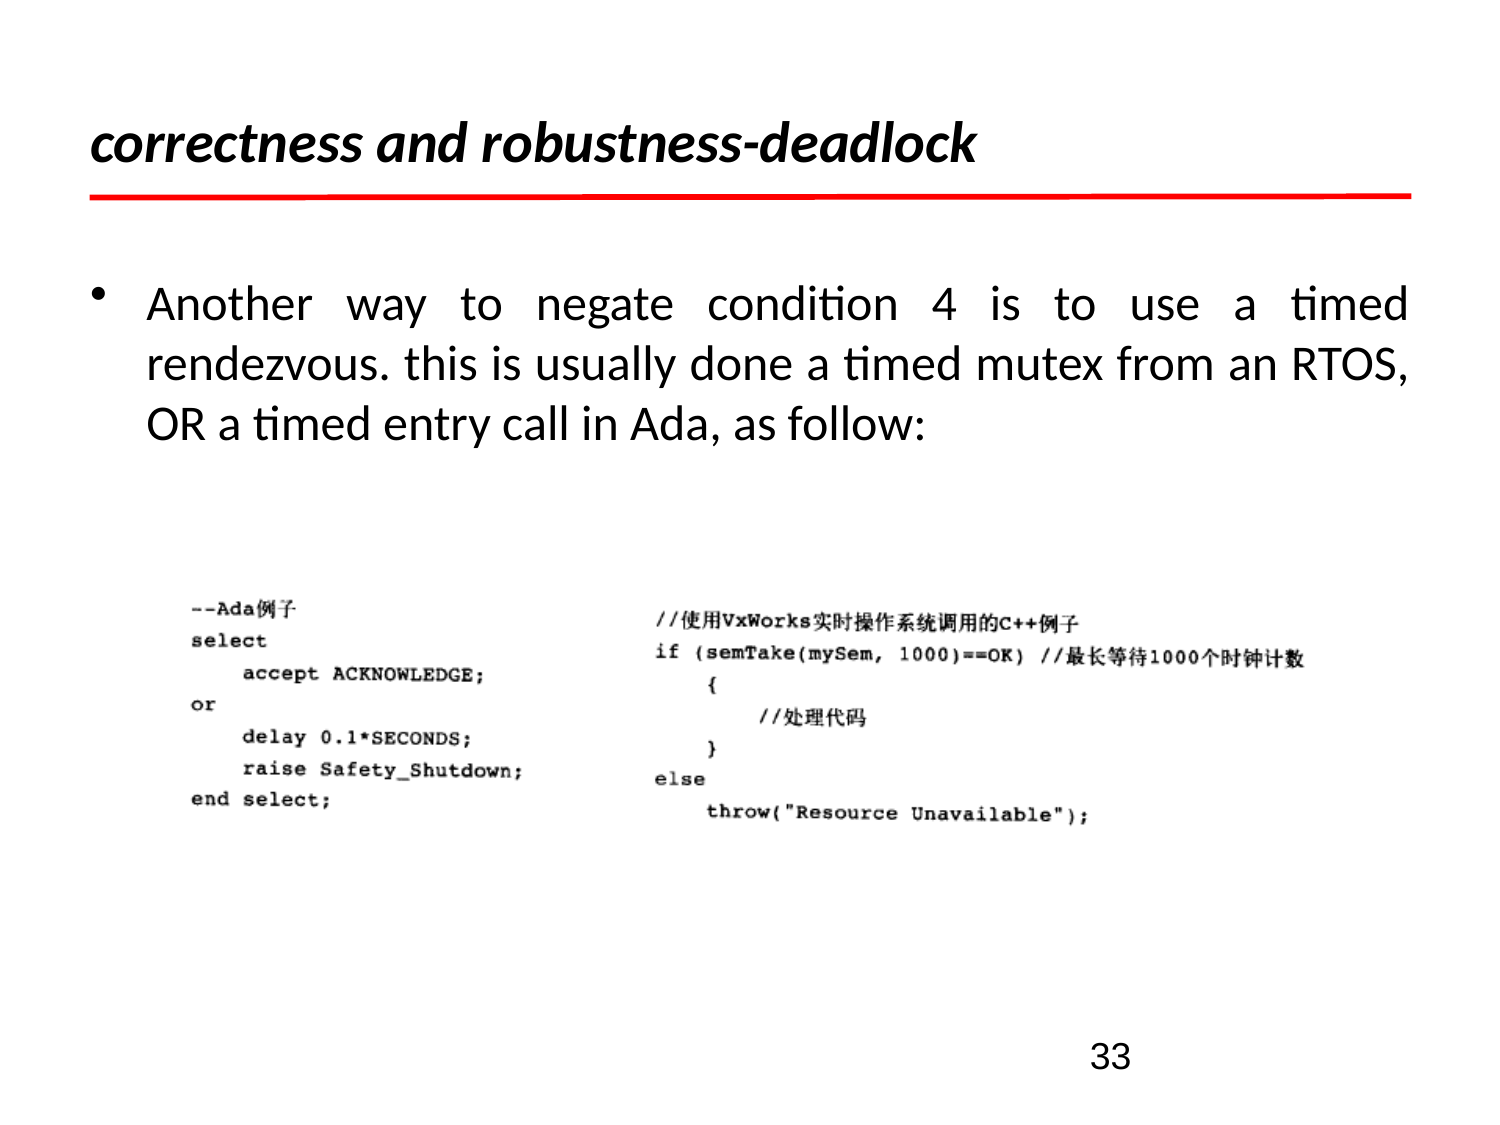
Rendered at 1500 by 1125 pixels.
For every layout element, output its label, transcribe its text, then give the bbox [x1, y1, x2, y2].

picture [182, 597, 548, 822]
slide_number 33 [1074, 1024, 1426, 1103]
title correctness and robustness-deadlock [75, 45, 1425, 233]
list Another way to negate condition 4 is to use a timed rendezvous. this is usually done a timed mutex from an RTOS, OR a timed entry call in Ada, as follow: [75, 262, 1425, 1005]
picture [643, 597, 1333, 831]
